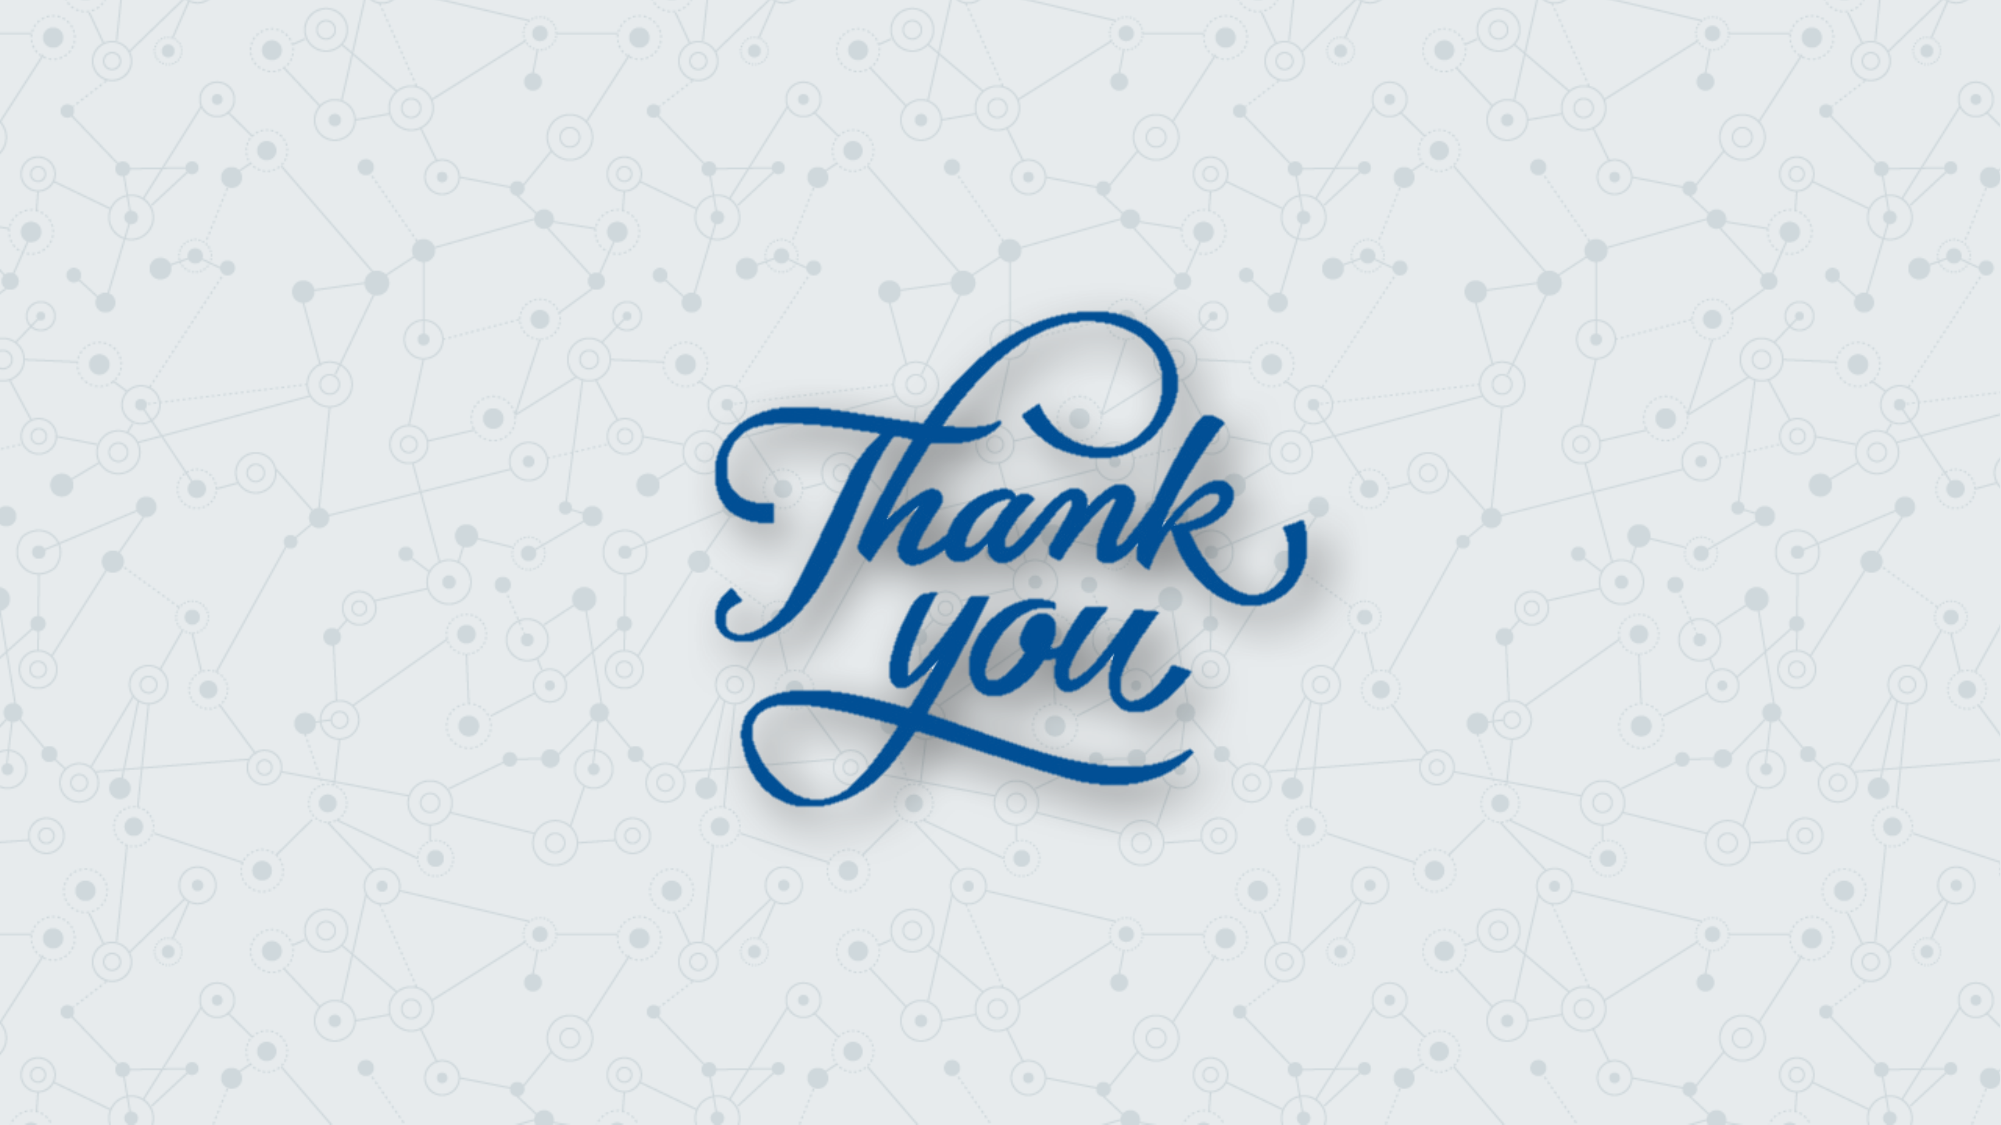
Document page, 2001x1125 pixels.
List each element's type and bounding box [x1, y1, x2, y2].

picture [584, 268, 1416, 857]
